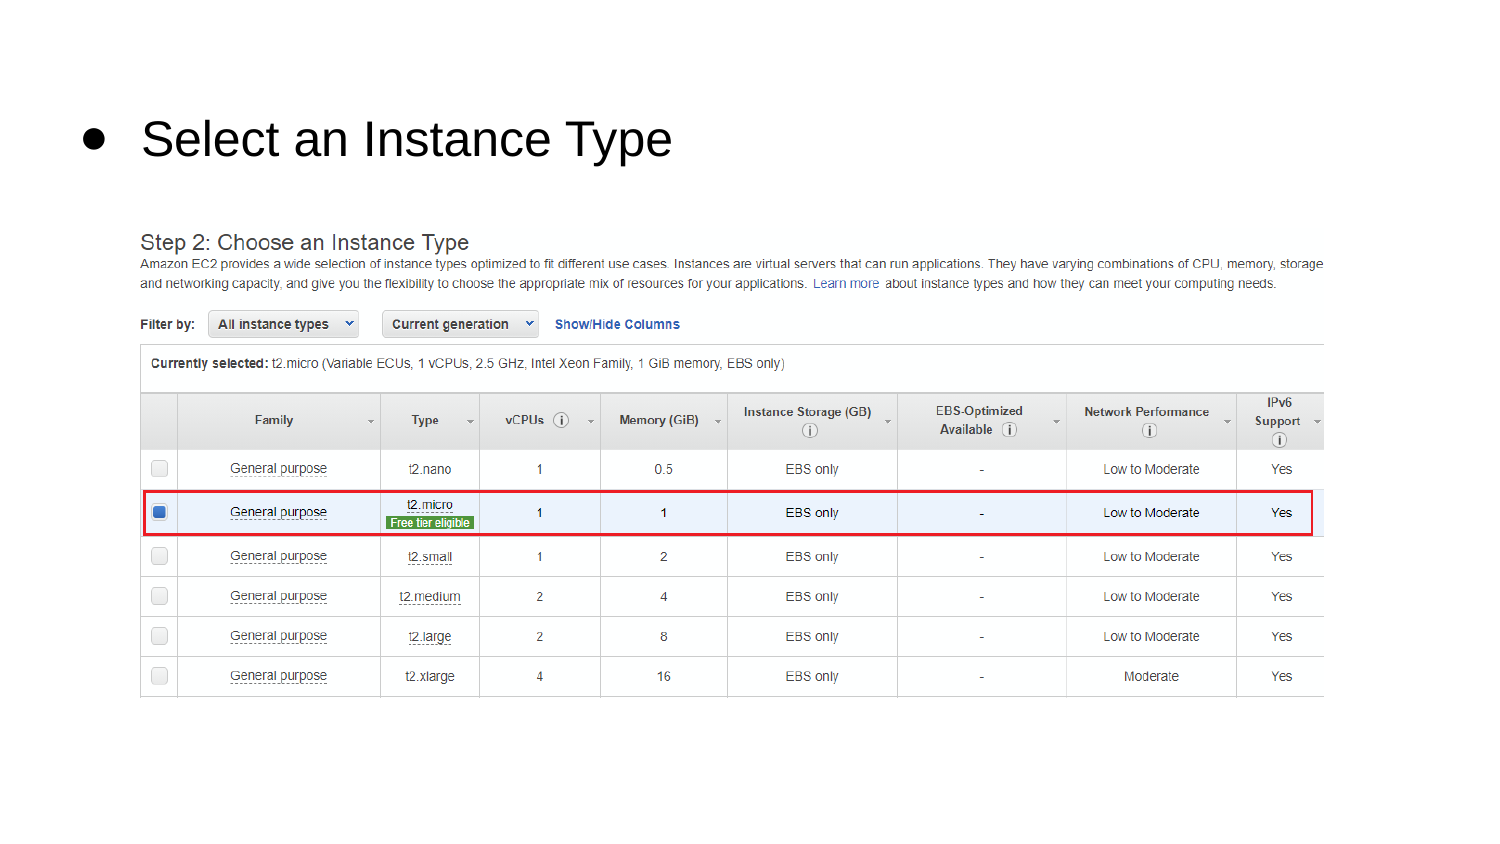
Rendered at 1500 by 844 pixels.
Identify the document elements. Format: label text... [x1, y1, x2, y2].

picture [140, 228, 1324, 698]
list Select an Instance Type [51, 60, 1449, 622]
